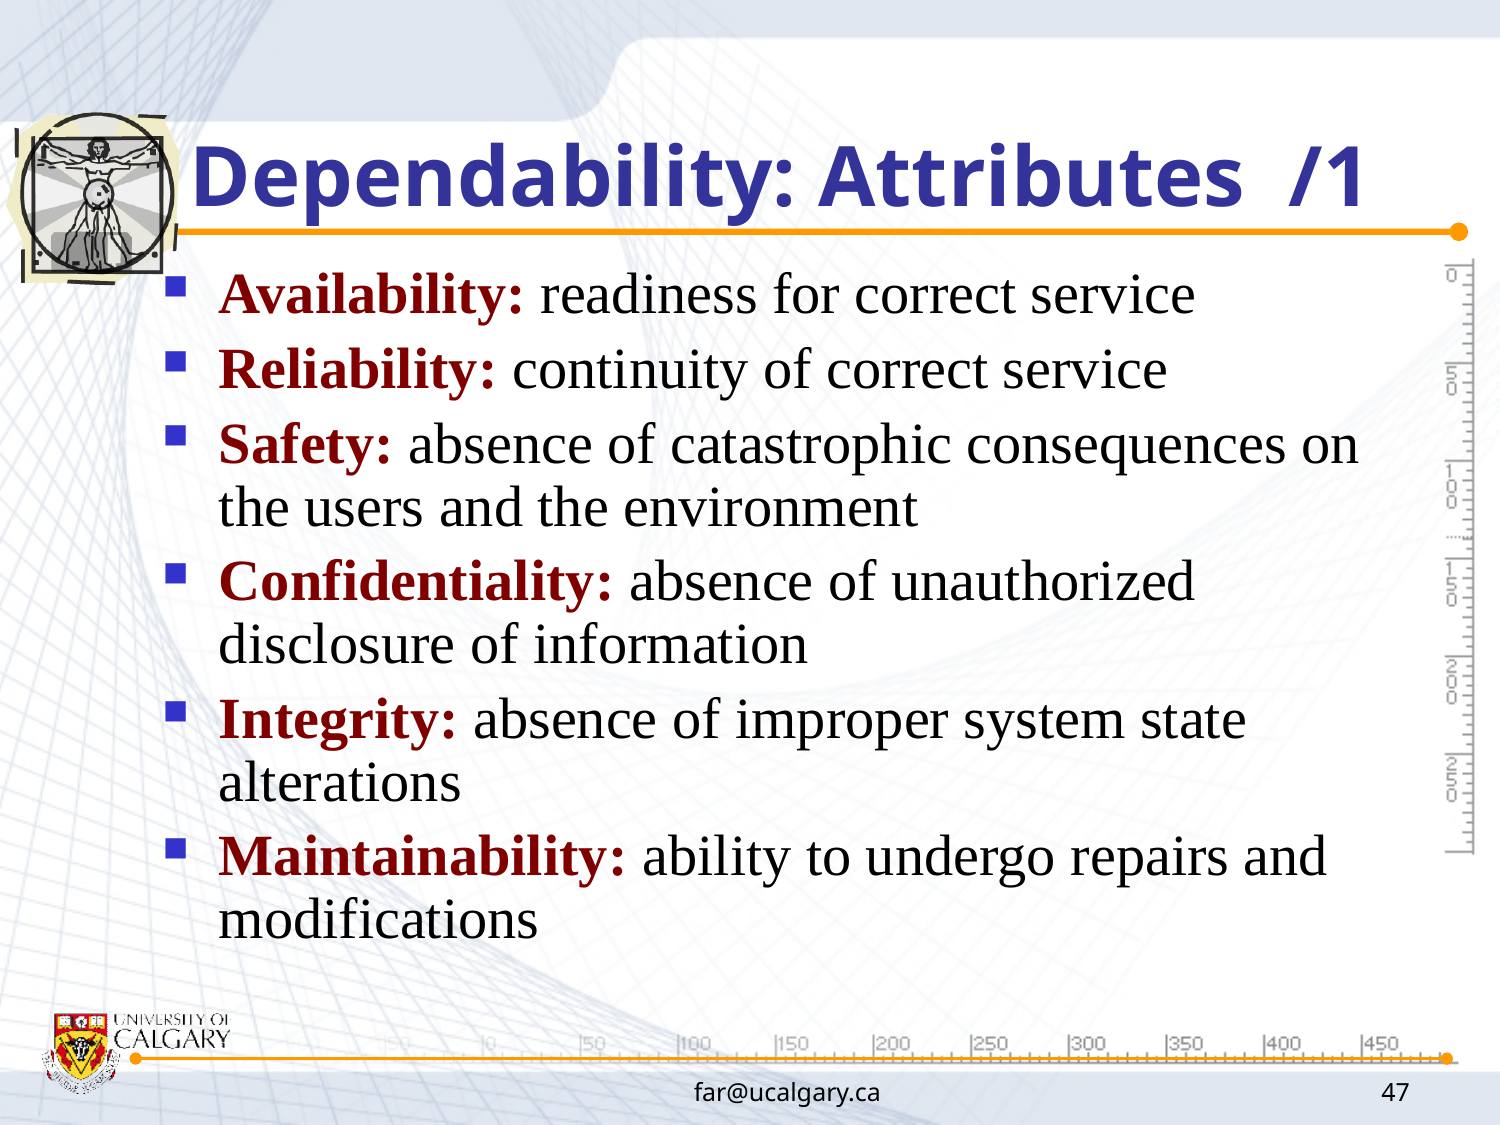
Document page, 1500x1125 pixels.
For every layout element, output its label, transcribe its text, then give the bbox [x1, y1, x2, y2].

list Availability: readiness for correct service Reliability: continuity of correct service Safety: absence of catastrophic consequences on the users and the environment Confidentiality: absence of unauthorized disclosure of information Integrity: absence of improper system state alterations Maintainability: ability to undergo repairs and modifications [147, 255, 1461, 1000]
title Dependability: Attributes /1 [174, 42, 1468, 231]
slide_number 47 [1112, 1051, 1426, 1118]
picture [0, 0, 1500, 1125]
footer far@ucalgary.ca [549, 1051, 1026, 1118]
